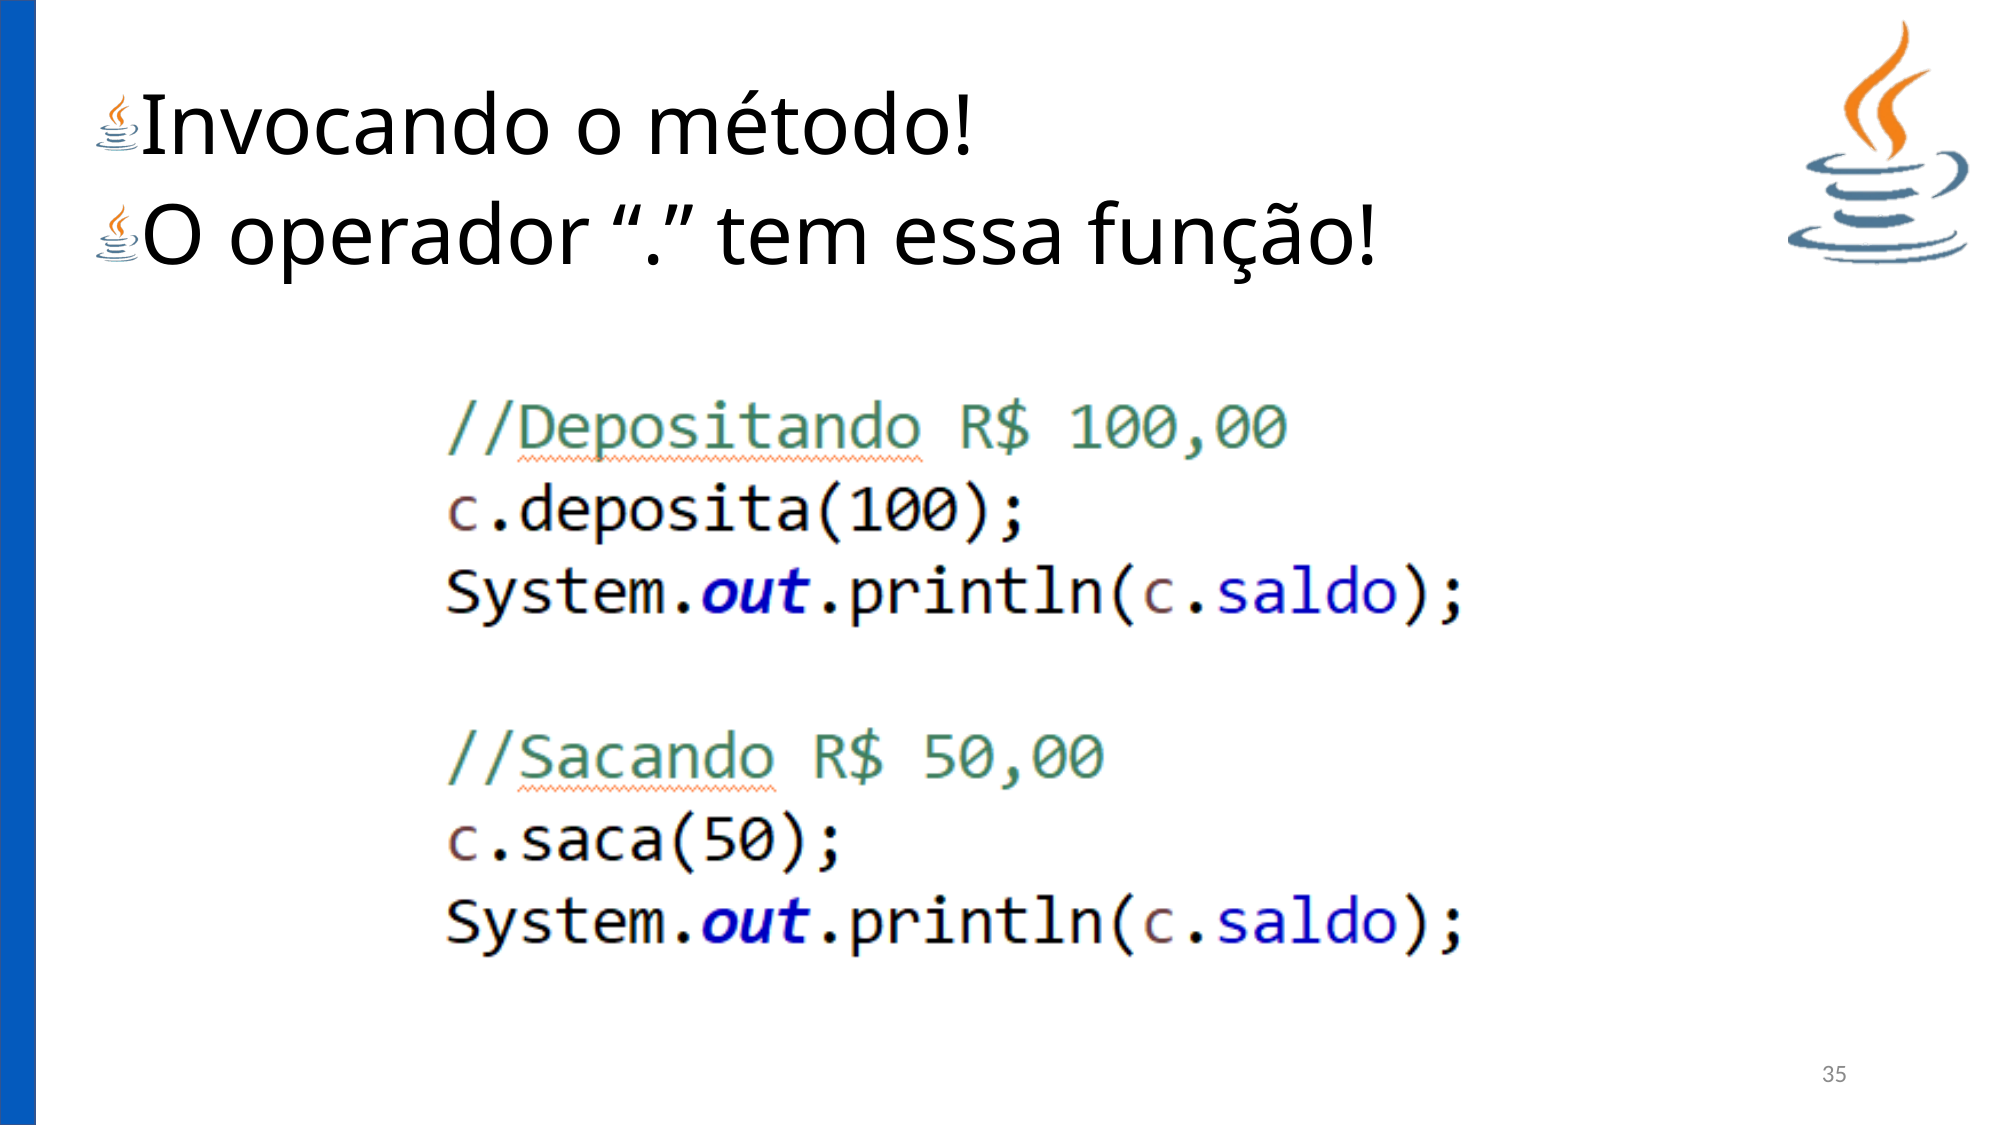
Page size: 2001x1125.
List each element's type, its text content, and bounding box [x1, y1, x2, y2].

text_box [0, 0, 36, 1125]
slide_number 35 [1412, 1042, 1863, 1103]
text_box Invocando o método! O operador “.” tem essa função! [79, 74, 2000, 356]
picture [1779, 15, 1982, 270]
picture [94, 203, 141, 263]
picture [422, 355, 1578, 1017]
picture [94, 93, 141, 152]
